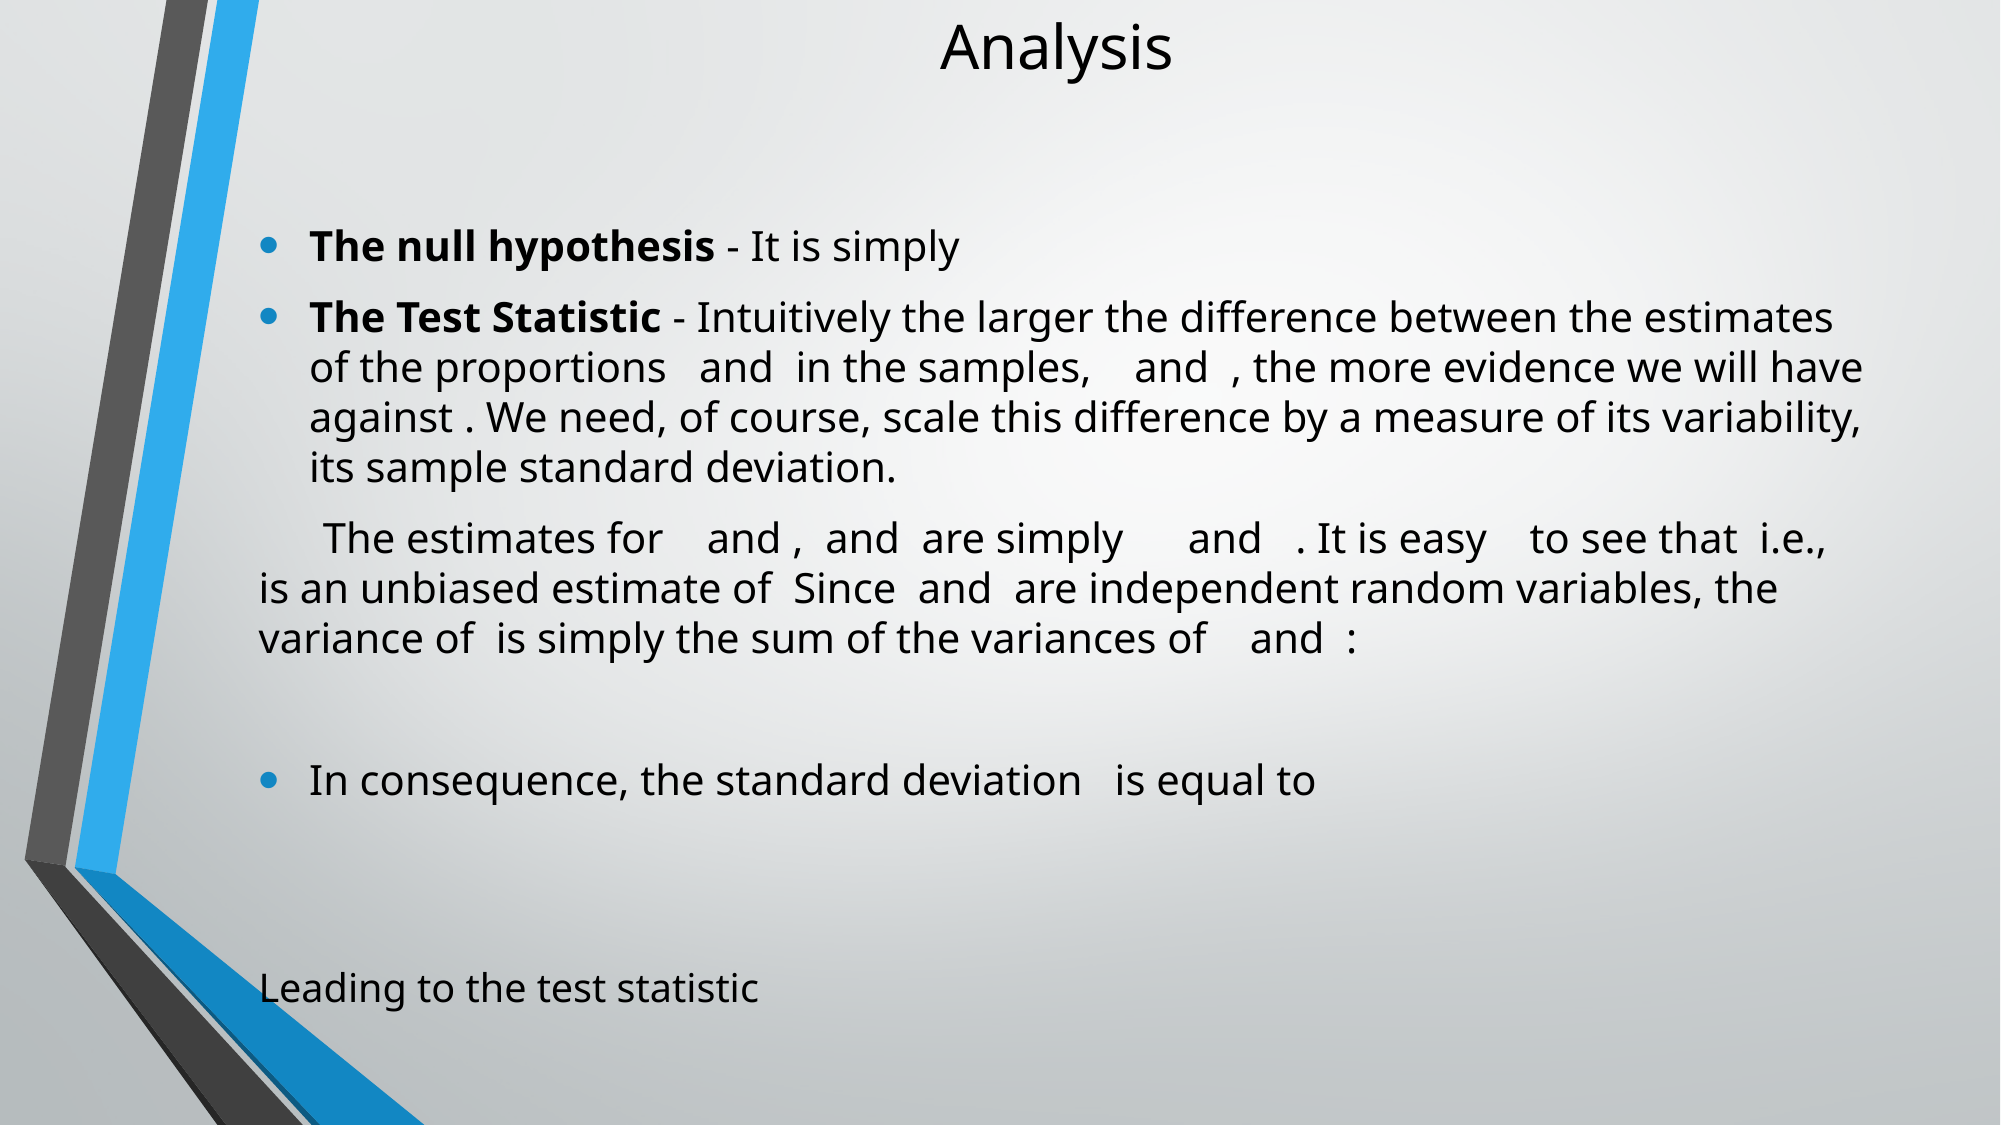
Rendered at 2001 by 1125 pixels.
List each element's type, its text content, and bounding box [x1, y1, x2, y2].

title Analysis [243, 0, 1887, 90]
